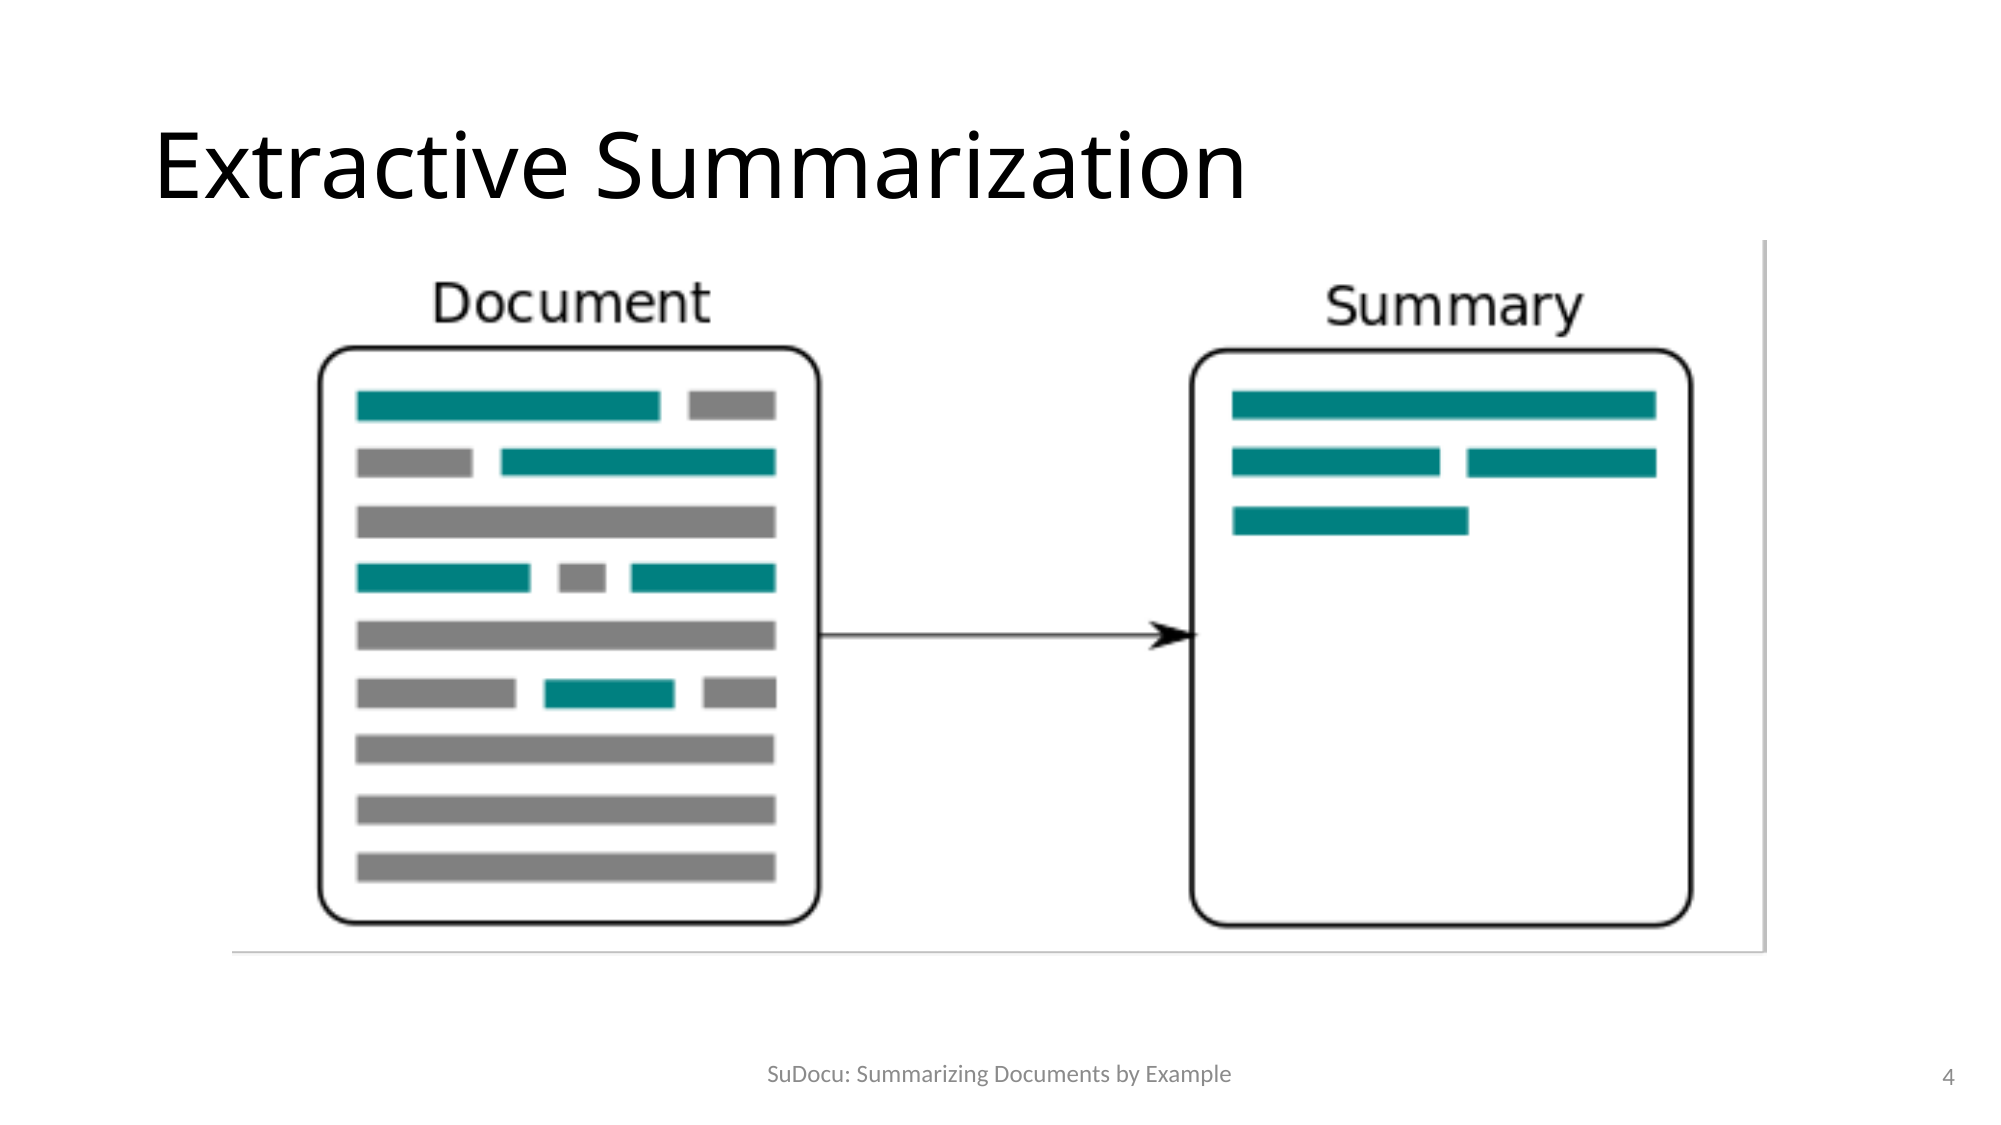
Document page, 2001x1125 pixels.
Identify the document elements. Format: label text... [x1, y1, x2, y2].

footer SuDocu: Summarizing Documents by Example [662, 1042, 1338, 1103]
slide_number 4 [1520, 1045, 1971, 1106]
picture [232, 240, 1767, 956]
title Extractive Summarization [137, 59, 1863, 278]
